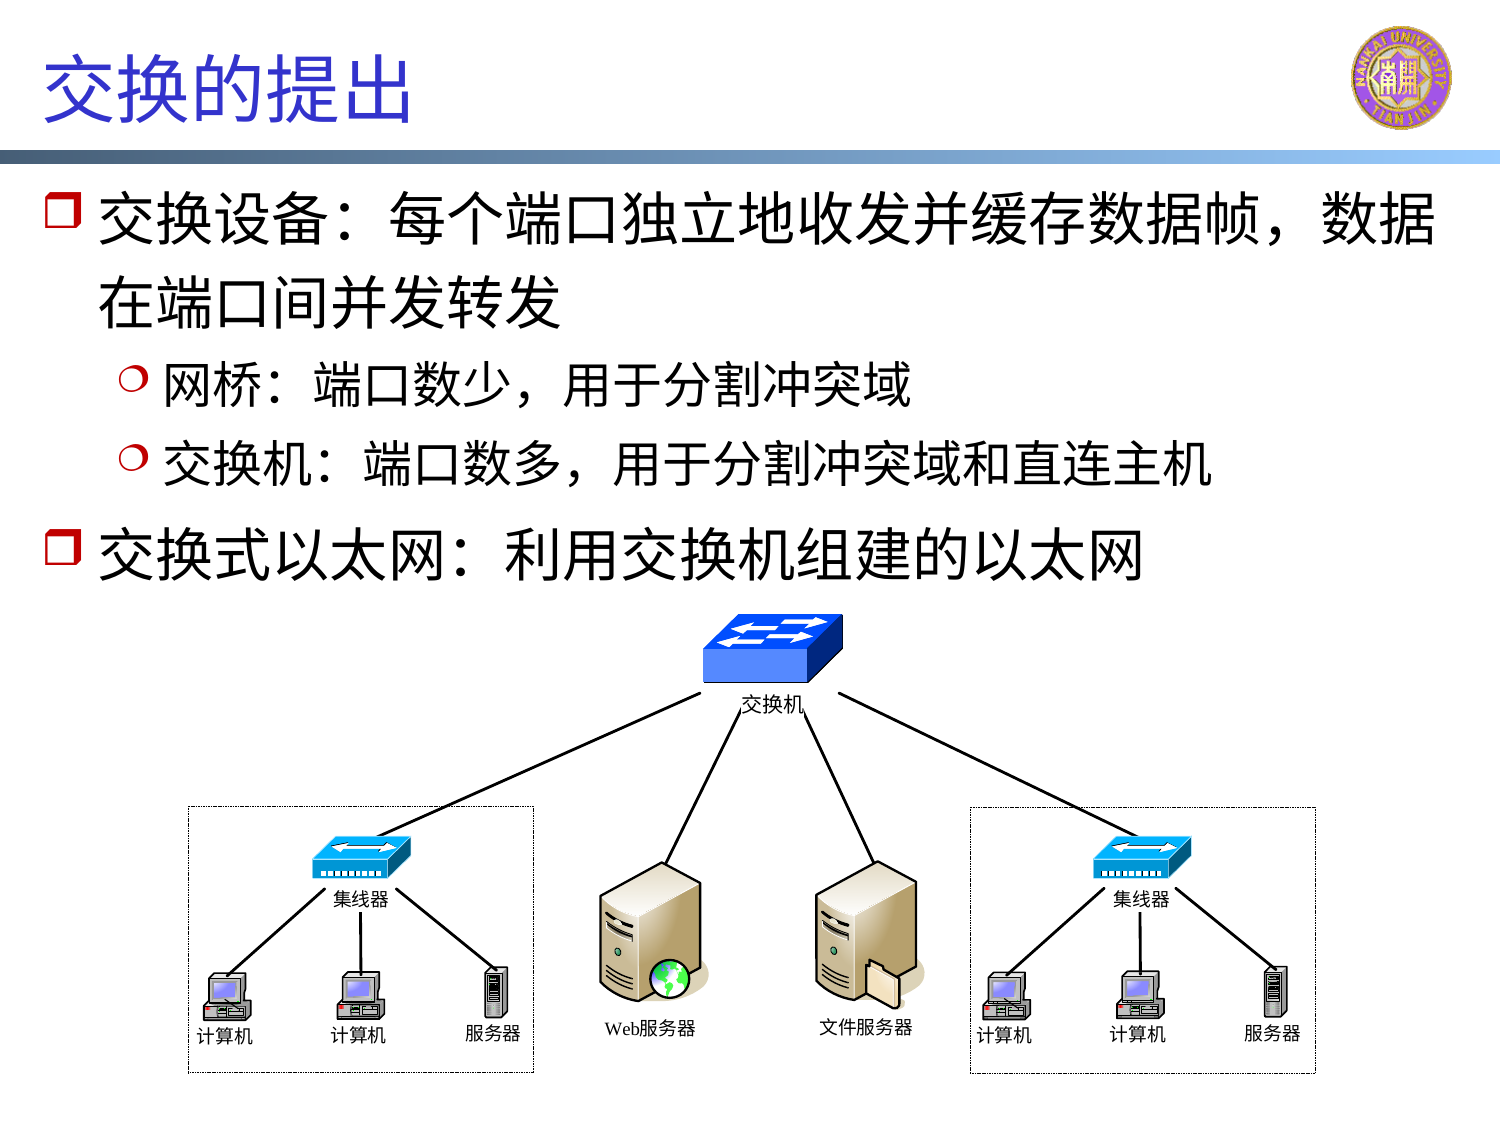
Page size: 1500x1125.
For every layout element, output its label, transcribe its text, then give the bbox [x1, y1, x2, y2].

list 交换设备：每个端口独立地收发并缓存数据帧，数据在端口间并发转发 网桥：端口数少，用于分割冲突域 交换机：端口数多，用于分割冲突域和直连主机 交换式以太网：利用交换机组建的以太网 [25, 160, 1475, 1087]
title 交换的提出 [25, 24, 1475, 151]
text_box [180, 609, 1319, 1077]
